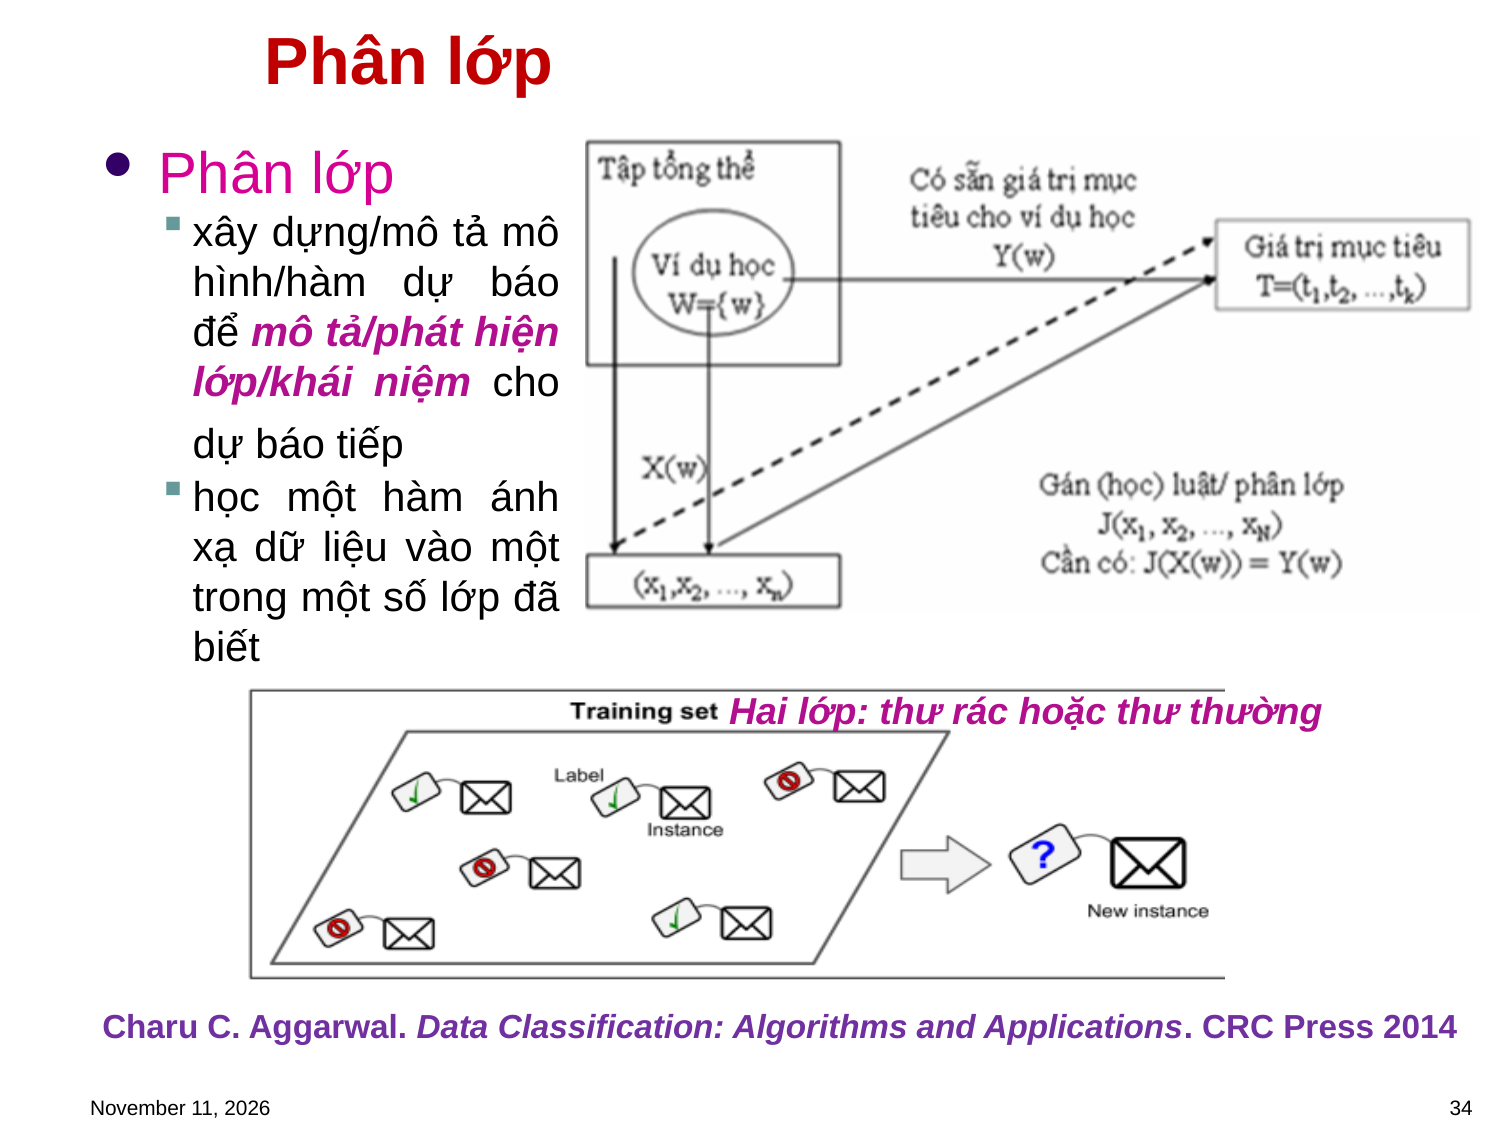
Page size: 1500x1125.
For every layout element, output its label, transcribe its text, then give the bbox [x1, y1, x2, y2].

picture [585, 137, 1488, 613]
title Phân lớp [249, 0, 1475, 106]
list Phân lớp xây dựng/mô tả mô hình/hàm dự báo để mô tả/phát hiện lớp/khái niệm cho dự báo tiếp học một hàm ánh xạ dữ liệu vào một trong một số lớp đã biết [87, 106, 575, 732]
slide_number 34 [1137, 1087, 1488, 1125]
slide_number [74, 1087, 426, 1125]
text_box Charu C. Aggarwal. Data Classification: Algorithms and Applications. CRC Press 2014 [87, 997, 1500, 1053]
picture [247, 683, 1225, 982]
text_box Hai lớp: thư rác hoặc thư thường [714, 679, 1339, 740]
